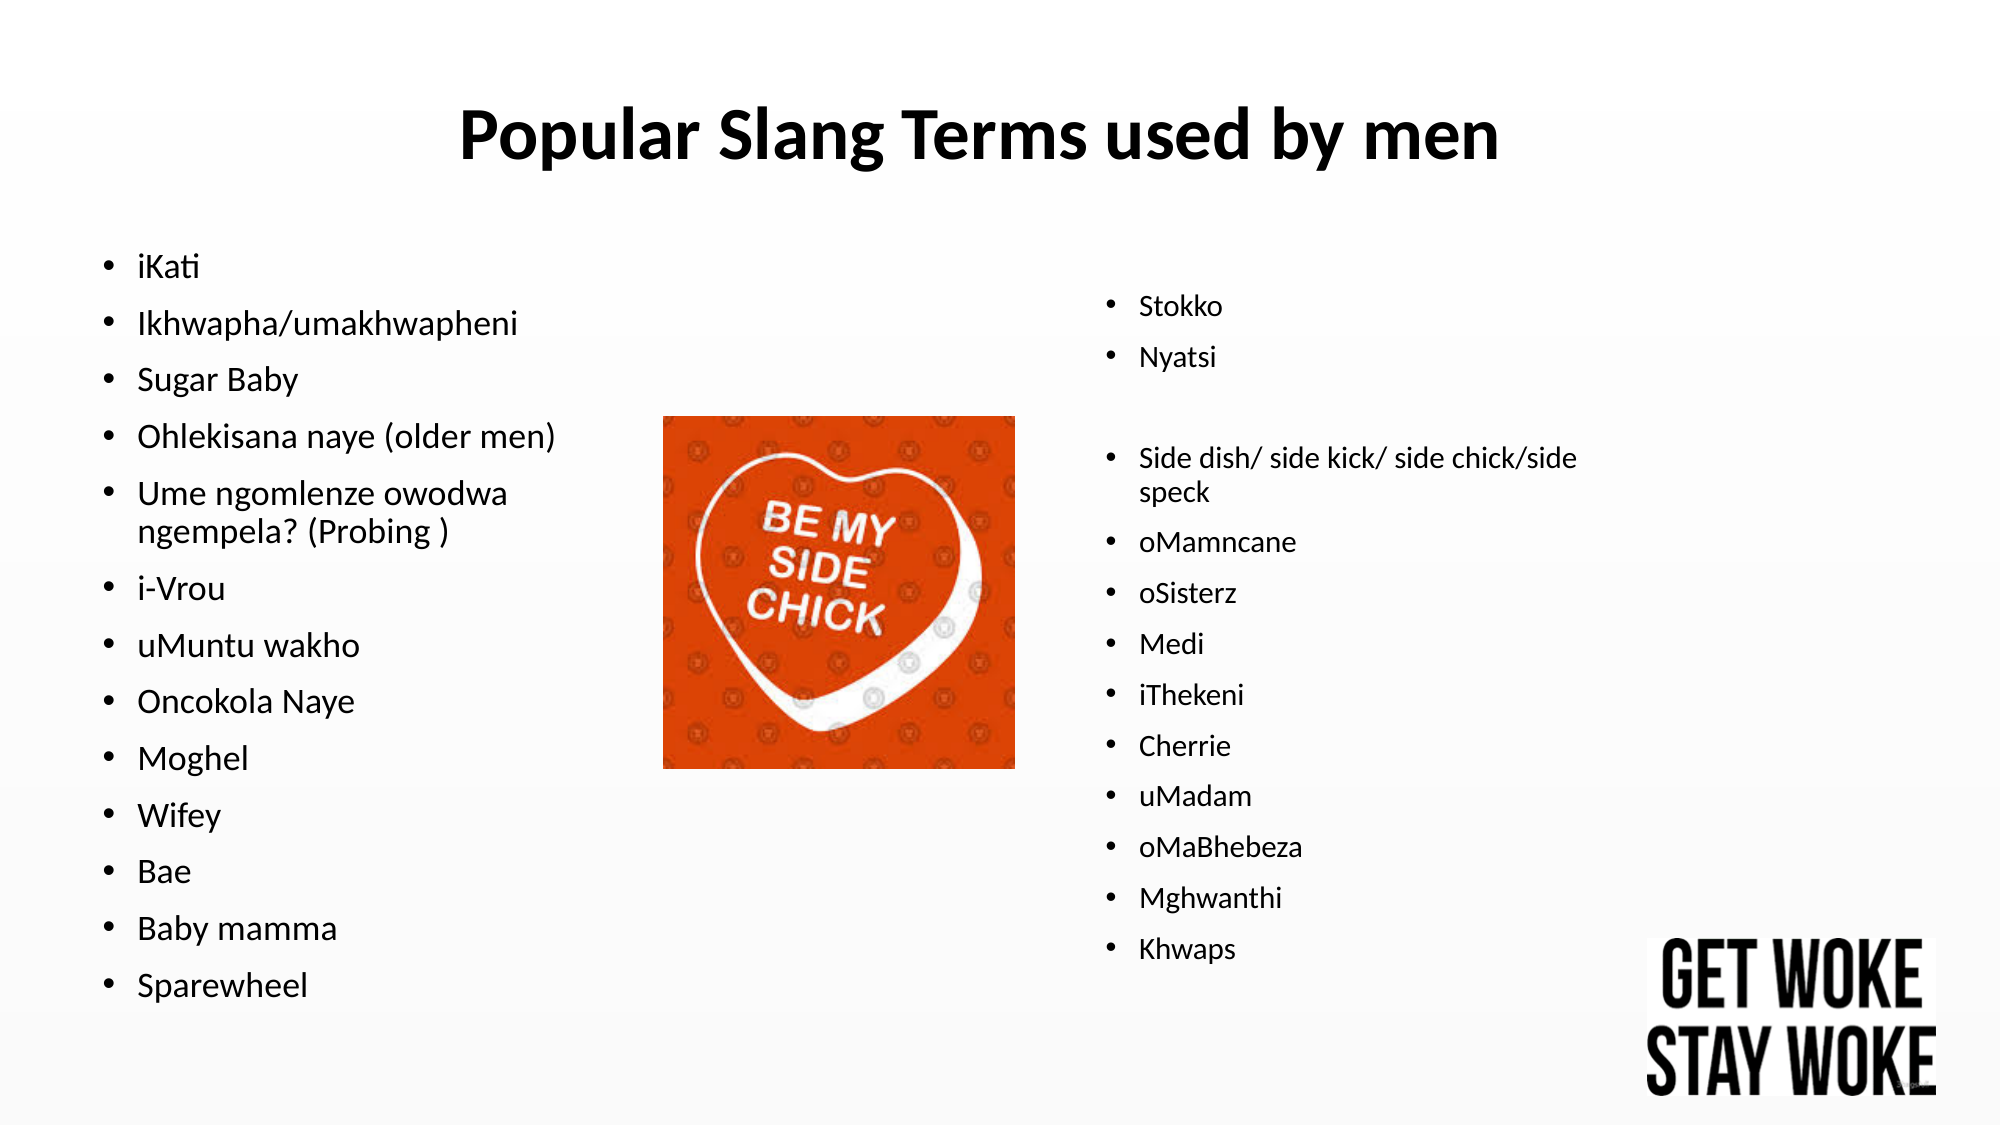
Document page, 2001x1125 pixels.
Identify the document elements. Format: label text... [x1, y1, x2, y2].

list iKati Ikhwapha/umakhwapheni Sugar Baby Ohlekisana naye (older men) Ume ngomlenze owodwa ngempela? (Probing ) i-Vrou uMuntu wakho Oncokola Naye Moghel Wifey Bae Baby mamma Sparewheel [87, 240, 653, 1017]
picture [663, 416, 1015, 769]
picture [1647, 938, 1936, 1096]
title Popular Slang Terms used by men [87, 29, 1875, 242]
list Stokko Nyatsi Side dish/ side kick/ side chick/side speck oMamncane oSisterz Medi iThekeni Cherrie uMadam oMaBhebeza Mghwanthi Khwaps [1090, 281, 1614, 975]
